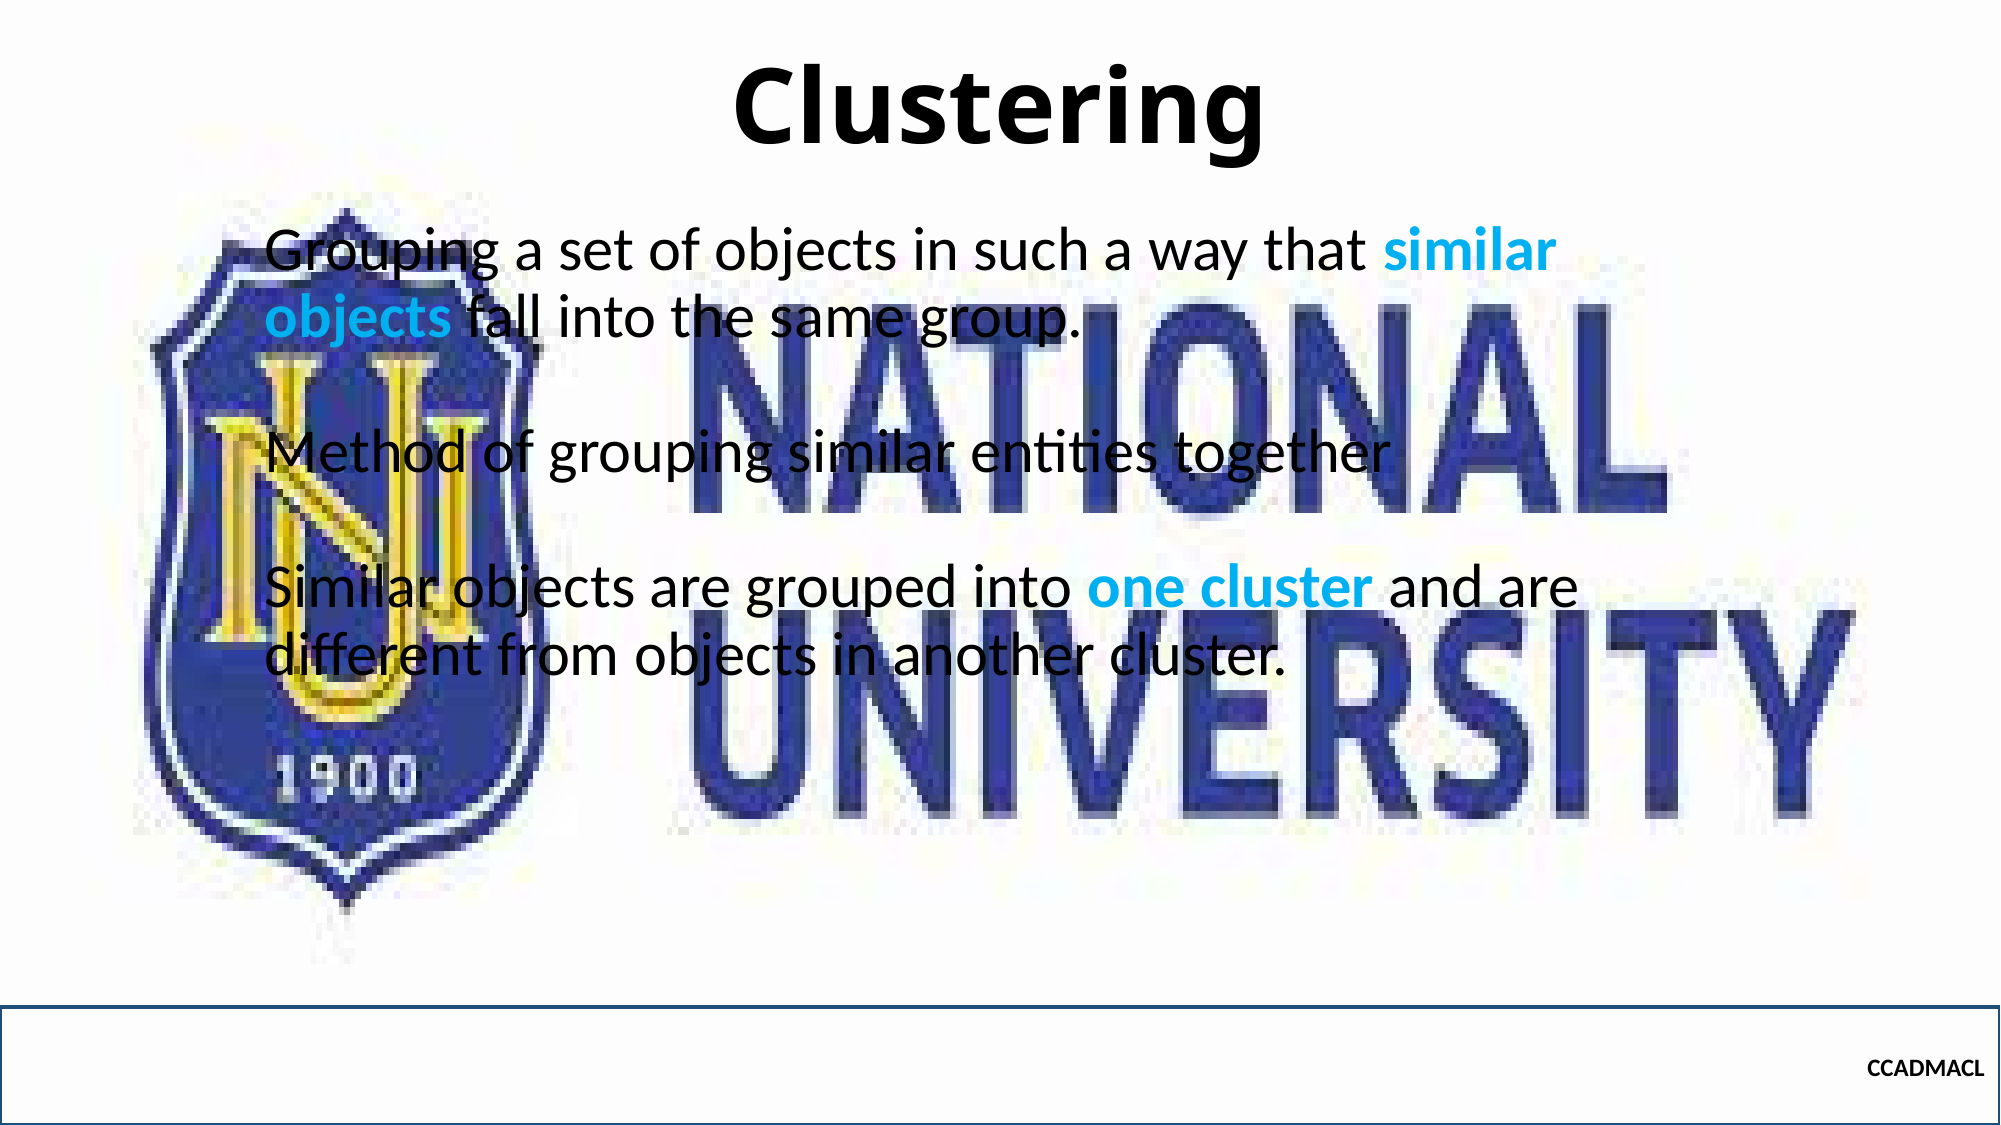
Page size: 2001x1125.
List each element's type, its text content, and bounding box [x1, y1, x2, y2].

picture [0, 0, 2000, 1007]
title Clustering [249, 55, 1750, 174]
footer CCADMACL [0, 1007, 2000, 1125]
text_box Grouping a set of objects in such a way that similar objects fall into the same group. Method of grouping similar entities together Similar objects are grouped into one cluster and are different from objects in another cluster. [249, 190, 1750, 831]
